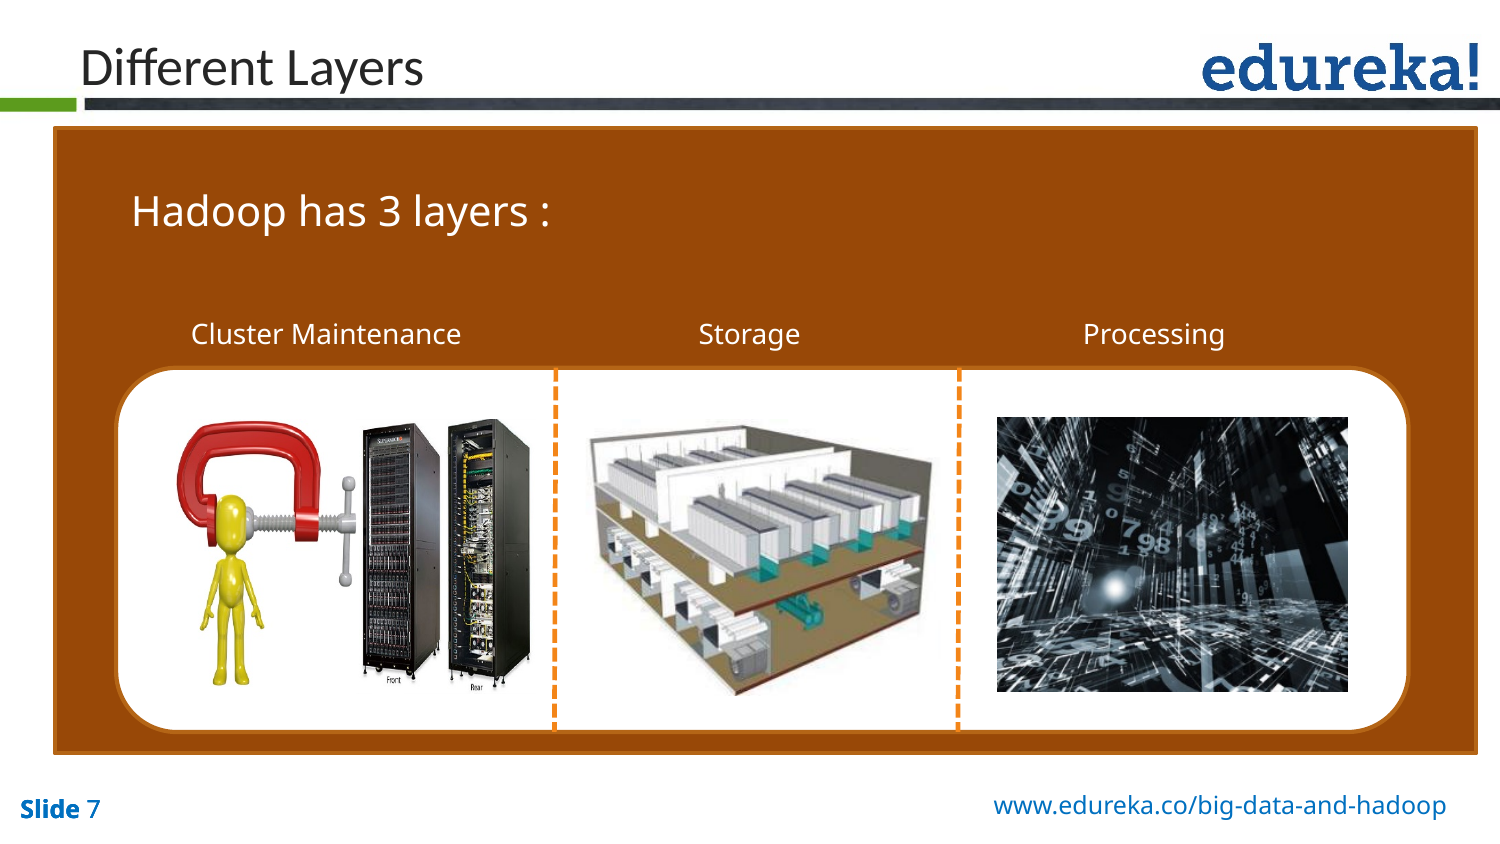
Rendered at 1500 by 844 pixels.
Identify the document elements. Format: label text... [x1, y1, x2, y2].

text_box Different Layers [65, 23, 830, 104]
picture [0, 0, 1500, 844]
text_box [54, 127, 1477, 754]
